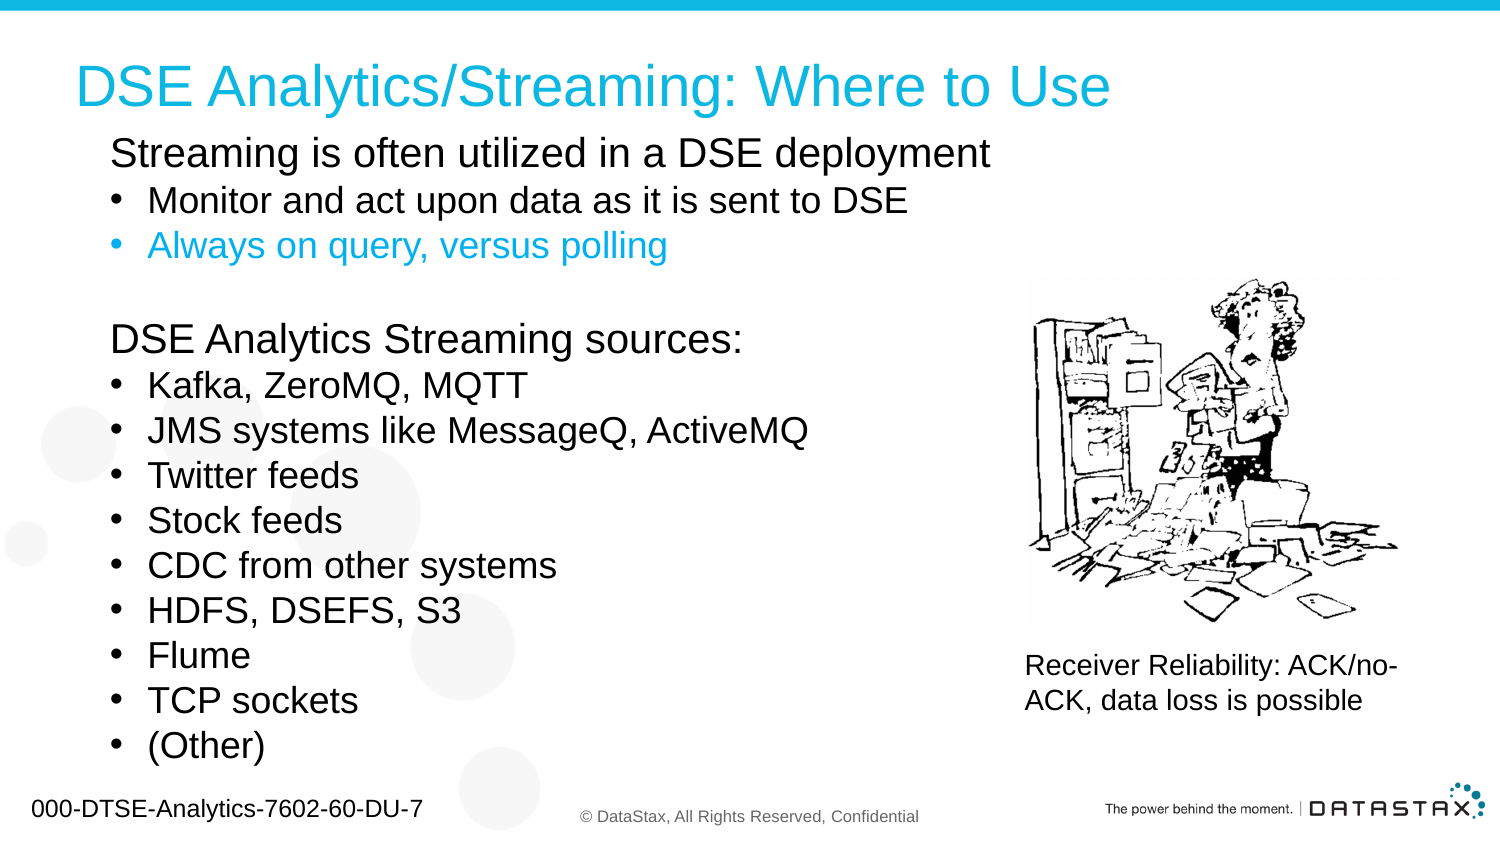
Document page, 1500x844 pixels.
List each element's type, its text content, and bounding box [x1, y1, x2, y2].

text_box Streaming is often utilized in a DSE deployment Monitor and act upon data as it is sent to DSE Always on query, versus polling DSE Analytics Streaming sources: Kafka, ZeroMQ, MQTT JMS systems like MessageQ, ActiveMQ Twitter feeds Stock feeds CDC from other systems HDFS, DSEFS, S3 Flume TCP sockets (Other) [95, 118, 1007, 774]
slide_number 000-DTSE-Analytics-7602-60-DU-7 [16, 785, 720, 831]
title DSE Analytics/Streaming: Where to Use [75, 44, 1425, 135]
text_box Receiver Reliability: ACK/no-ACK, data loss is possible [1009, 639, 1458, 724]
picture [1090, 767, 1500, 834]
picture [1027, 274, 1401, 625]
